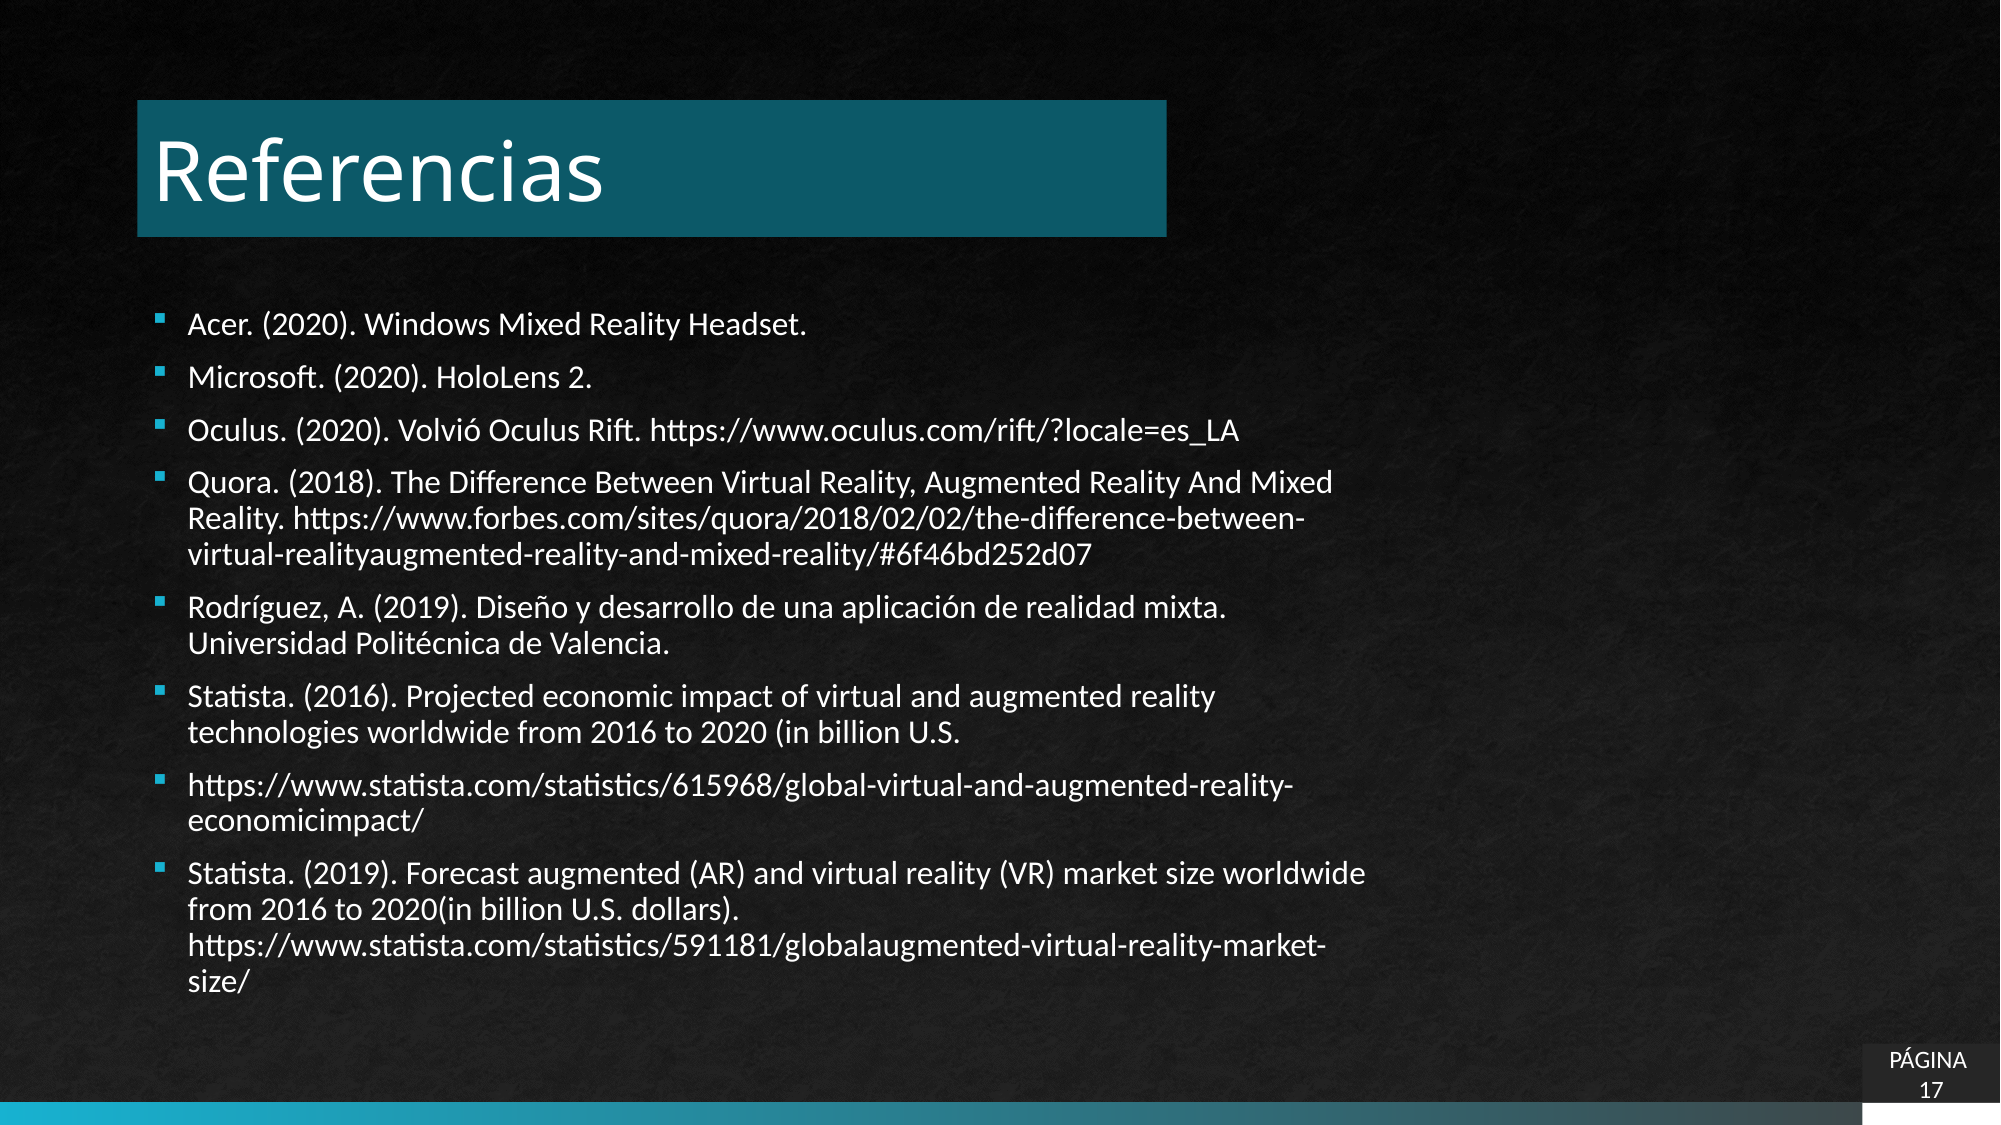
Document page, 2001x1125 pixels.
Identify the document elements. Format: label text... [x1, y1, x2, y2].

title Referencias [137, 100, 1167, 237]
picture [0, 0, 2000, 1103]
list Acer. (2020). Windows Mixed Reality Headset. Microsoft. (2020). HoloLens 2. Oculus. (2020). Volvió Oculus Rift. https://www.oculus.com/rift/?locale=es_LA Quora. (2018). The Difference Between Virtual Reality, Augmented Reality And Mixed Reality. https://www.forbes.com/sites/quora/2018/02/02/the-difference-between-virtual-realityaugmented-reality-and-mixed-reality/#6f46bd252d07 Rodríguez, A. (2019). Diseño y desarrollo de una aplicación de realidad mixta. Universidad Politécnica de Valencia. Statista. (2016). Projected economic impact of virtual and augmented reality technologies worldwide from 2016 to 2020 (in billion U.S. https://www.statista.com/statistics/615968/global-virtual-and-augmented-reality-economicimpact/ Statista. (2019). Forecast augmented (AR) and virtual reality (VR) market size worldwide from 2016 to 2020(in billion U.S. dollars). https://www.statista.com/statistics/591181/globalaugmented-virtual-reality-market-size/ [137, 299, 1407, 1014]
slide_number PÁGINA 17 [1862, 1043, 2000, 1103]
